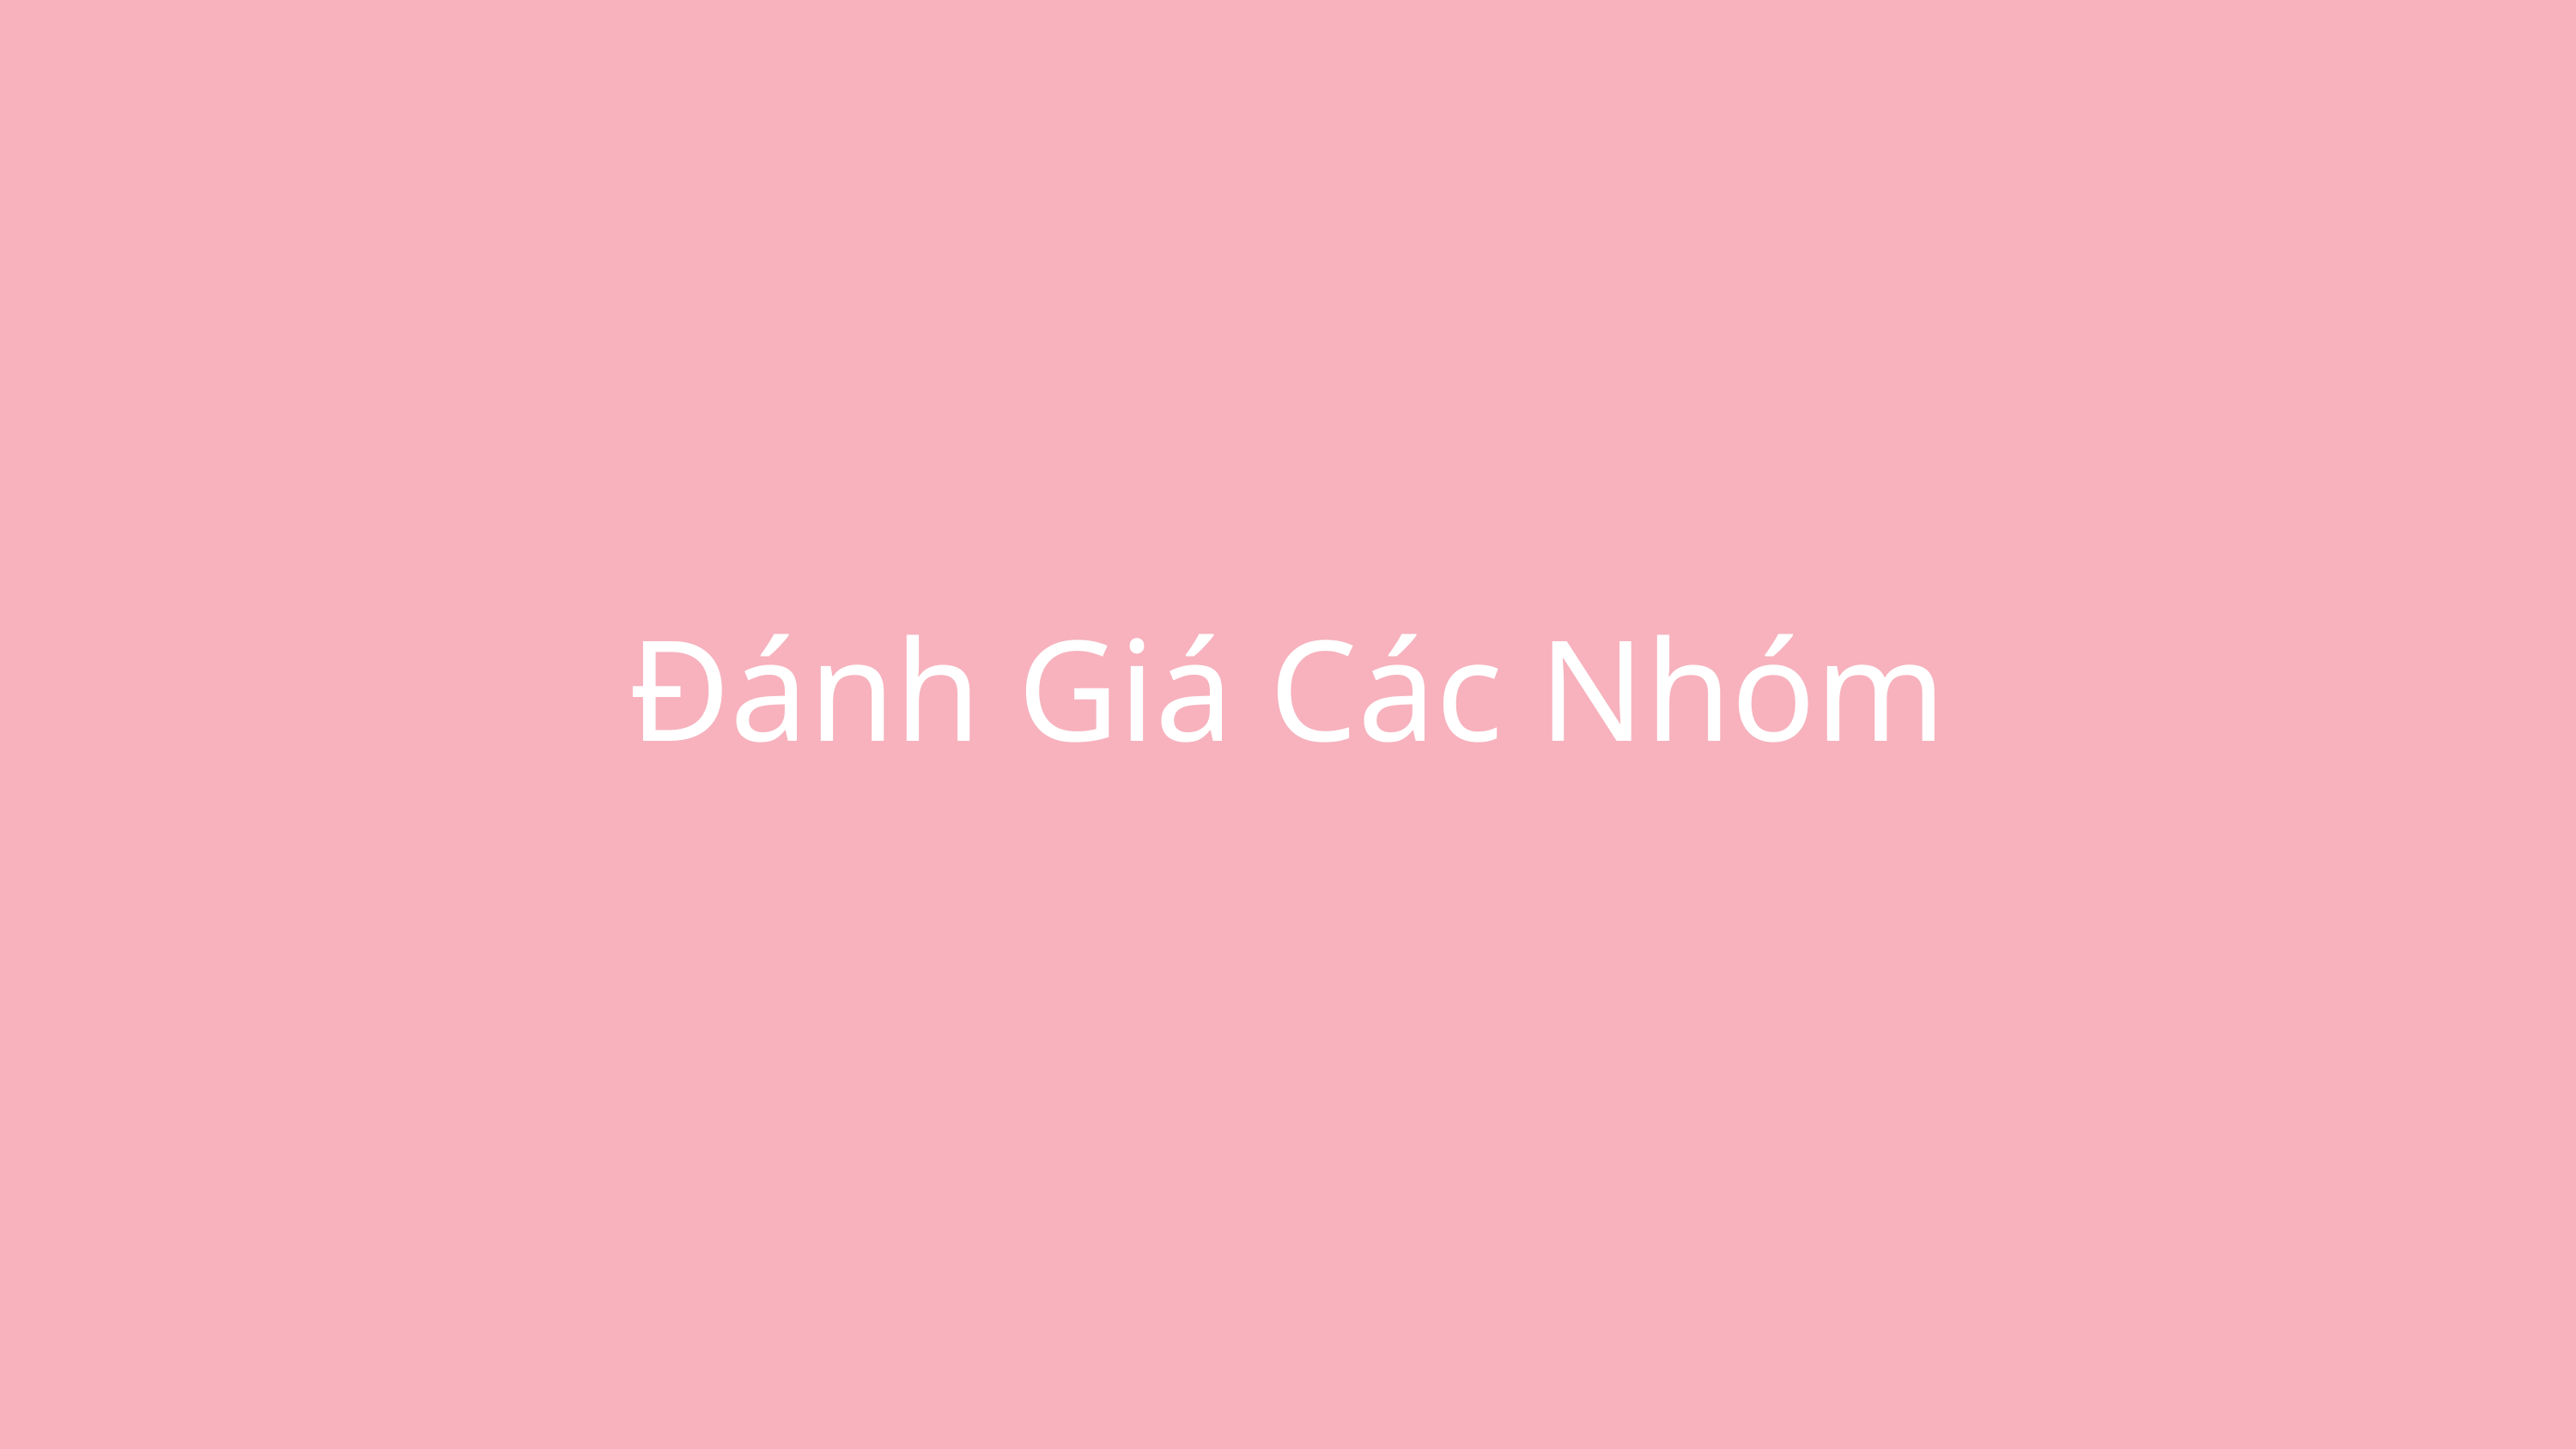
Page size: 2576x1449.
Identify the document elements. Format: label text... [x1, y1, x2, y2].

text_box Đánh Giá Các Nhóm [446, 573, 2129, 769]
